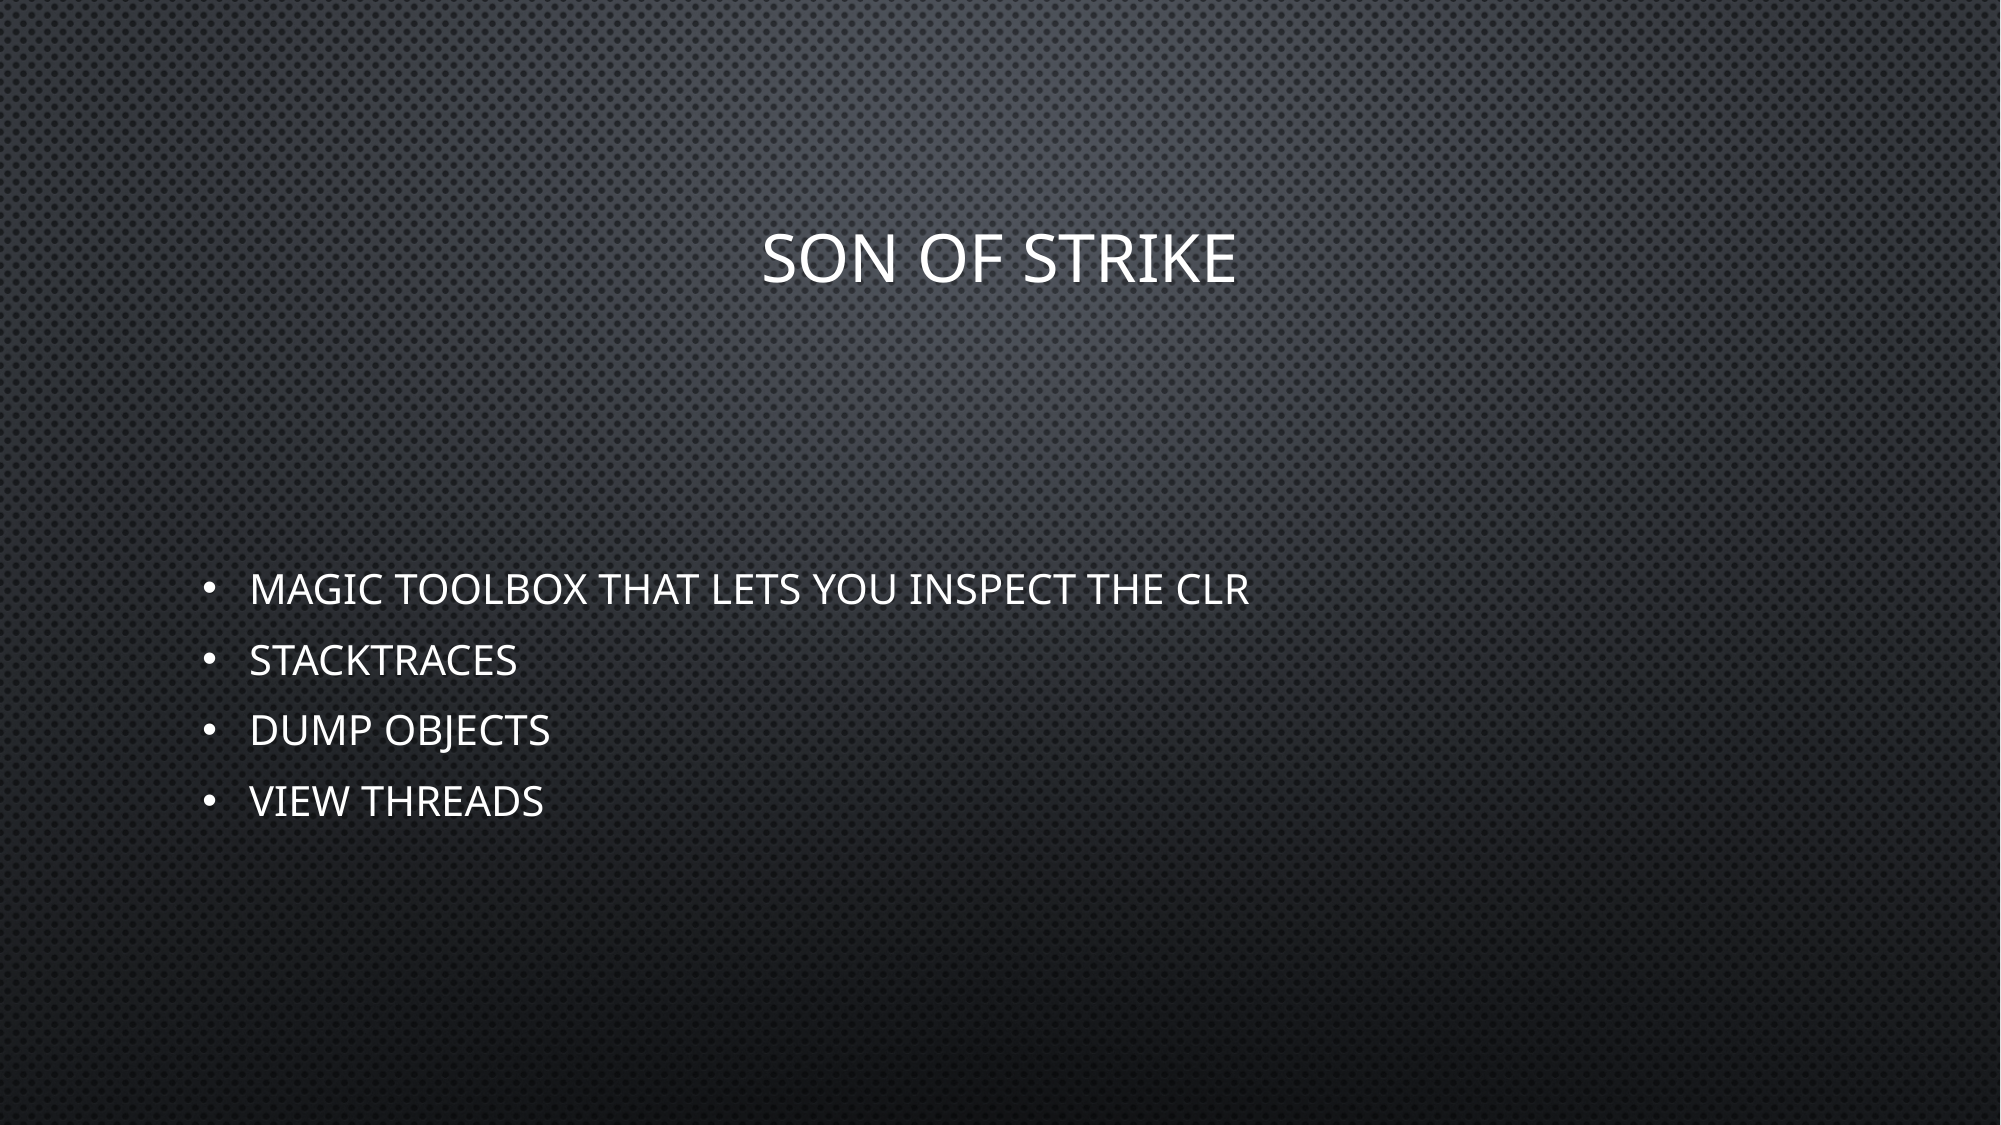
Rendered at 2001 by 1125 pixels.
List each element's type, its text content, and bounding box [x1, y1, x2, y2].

title Son of Strike [187, 99, 1813, 413]
list Magic Toolbox that lets you inspect the CLR Stacktraces Dump Objects View Threads [187, 437, 1813, 950]
